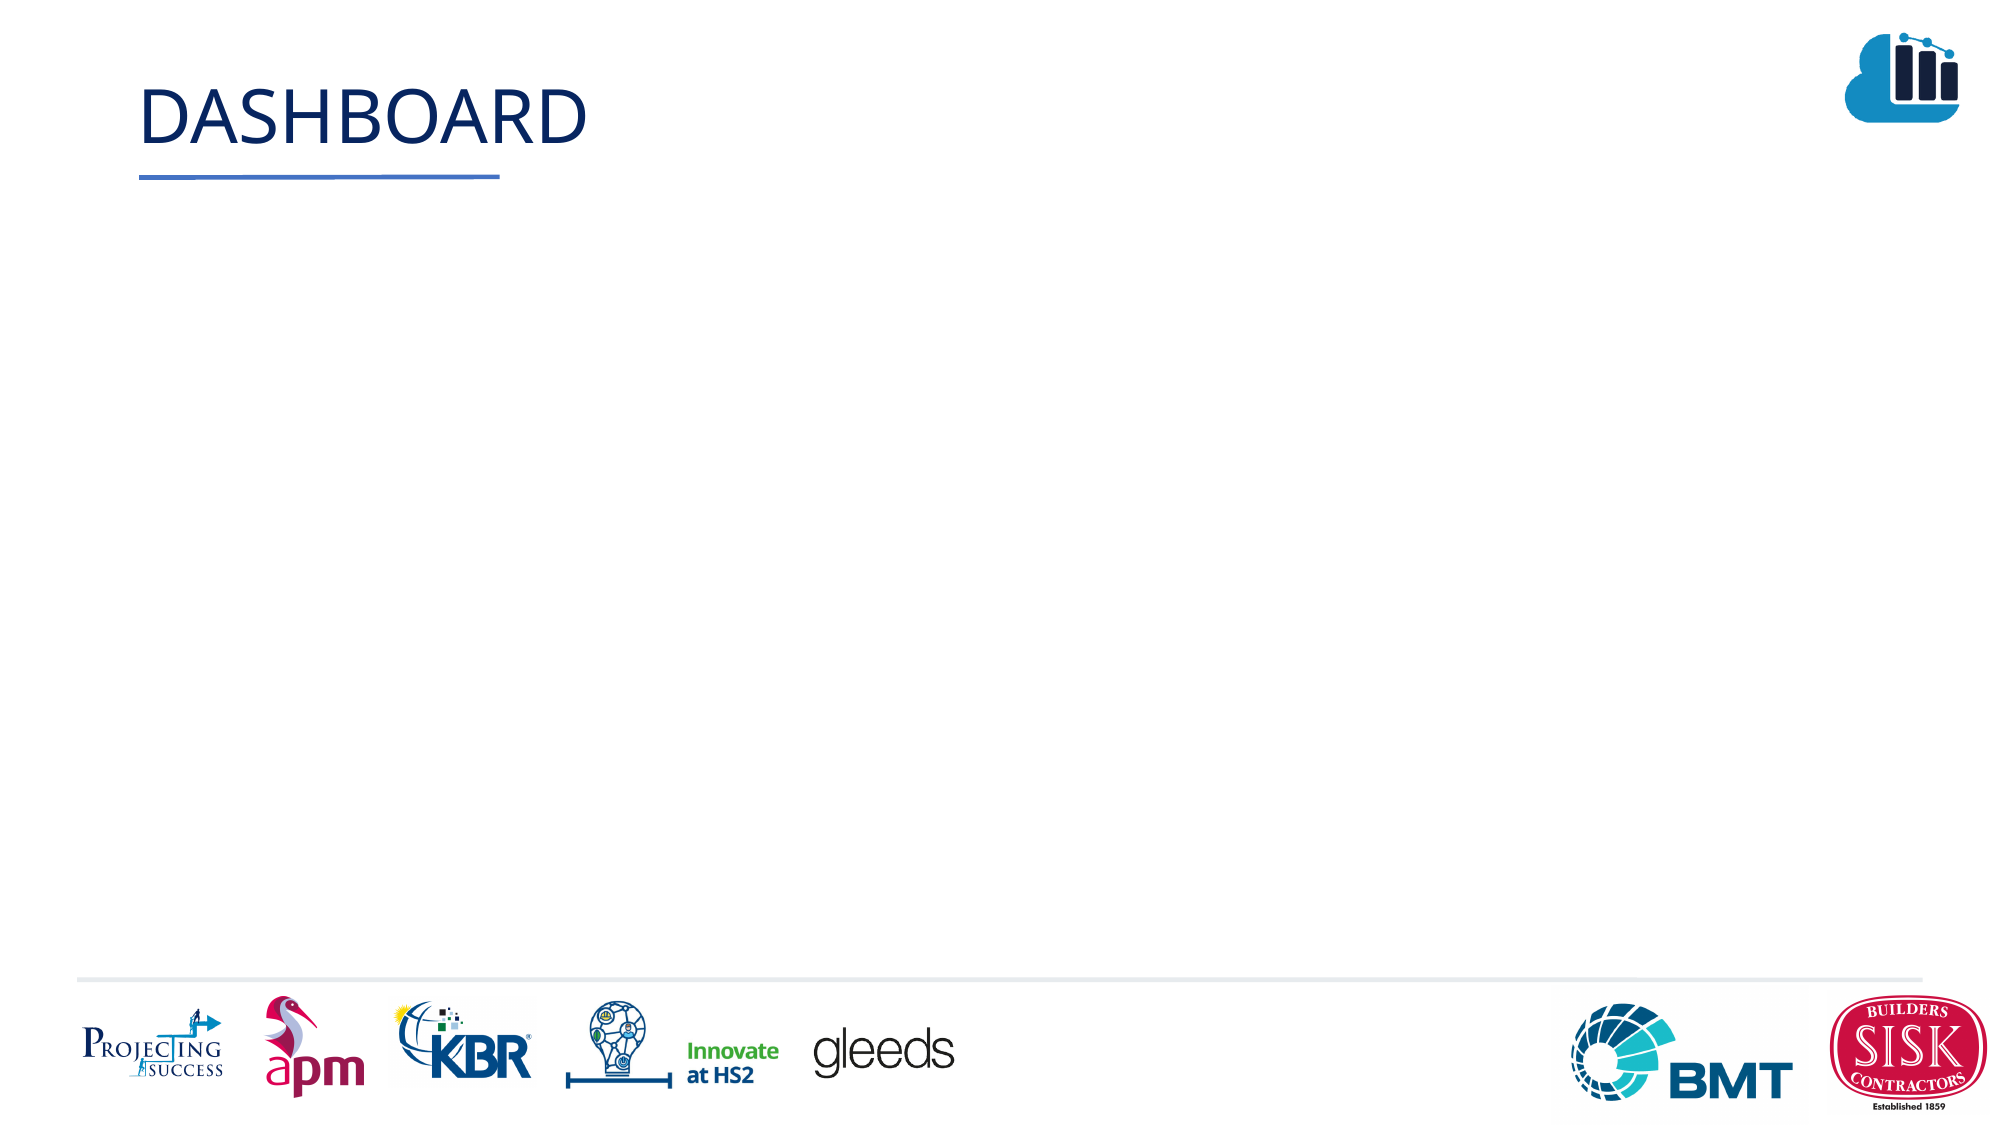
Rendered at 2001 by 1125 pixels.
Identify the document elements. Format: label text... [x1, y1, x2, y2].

picture [561, 994, 958, 1091]
picture [388, 996, 537, 1088]
picture [1840, 29, 1963, 126]
picture [1827, 990, 1990, 1115]
picture [77, 998, 230, 1094]
title DASHBOARD [103, 70, 624, 201]
picture [263, 996, 364, 1098]
picture [1551, 985, 1809, 1125]
